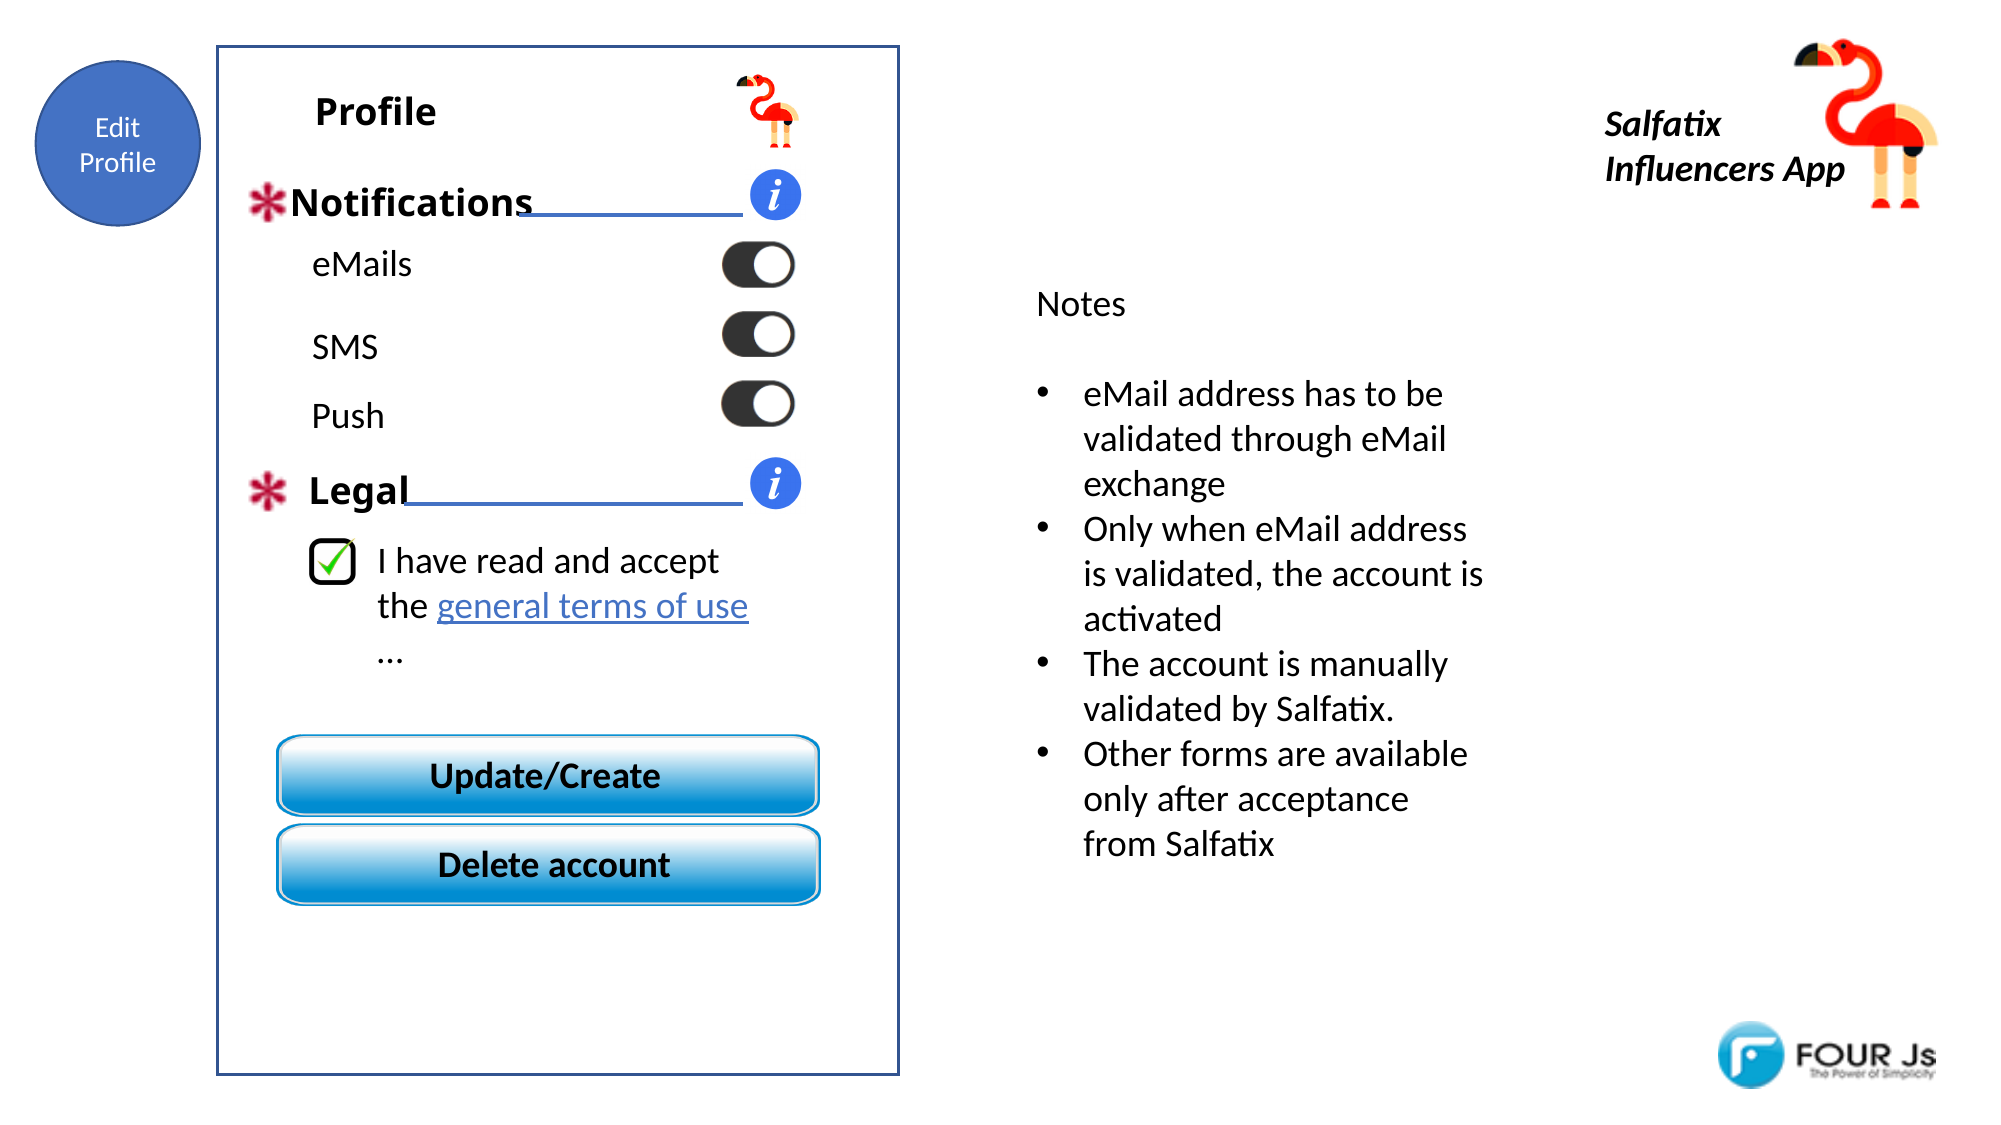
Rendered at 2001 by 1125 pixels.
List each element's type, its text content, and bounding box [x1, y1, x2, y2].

text_box Profile [299, 80, 452, 141]
picture [1718, 1021, 1936, 1089]
picture [279, 826, 818, 896]
text_box SMS [297, 314, 443, 374]
text_box Push [296, 383, 442, 444]
picture [276, 894, 821, 947]
picture [276, 802, 821, 835]
picture [701, 164, 806, 445]
picture [745, 452, 806, 514]
text_box Salfatix Influencers App [1590, 91, 1766, 197]
picture [724, 67, 811, 154]
picture [244, 466, 293, 515]
text_box eMails [297, 231, 443, 291]
picture [1766, 23, 1967, 224]
text_box [216, 45, 899, 1076]
picture [276, 693, 820, 746]
text_box Notifications [274, 171, 549, 232]
picture [309, 538, 356, 585]
text_box I have read and accept the general terms of use … [362, 528, 794, 679]
picture [279, 737, 817, 807]
text_box Legal [293, 460, 425, 520]
picture [244, 177, 293, 226]
text_box Edit Profile [34, 60, 201, 227]
text_box Notes eMail address has to be validated through eMail exchange Only when eMail address is validated, the account is activated The account is manually validated by Salfatix. Other forms are available only after acceptance from Salfatix [1021, 272, 1505, 872]
